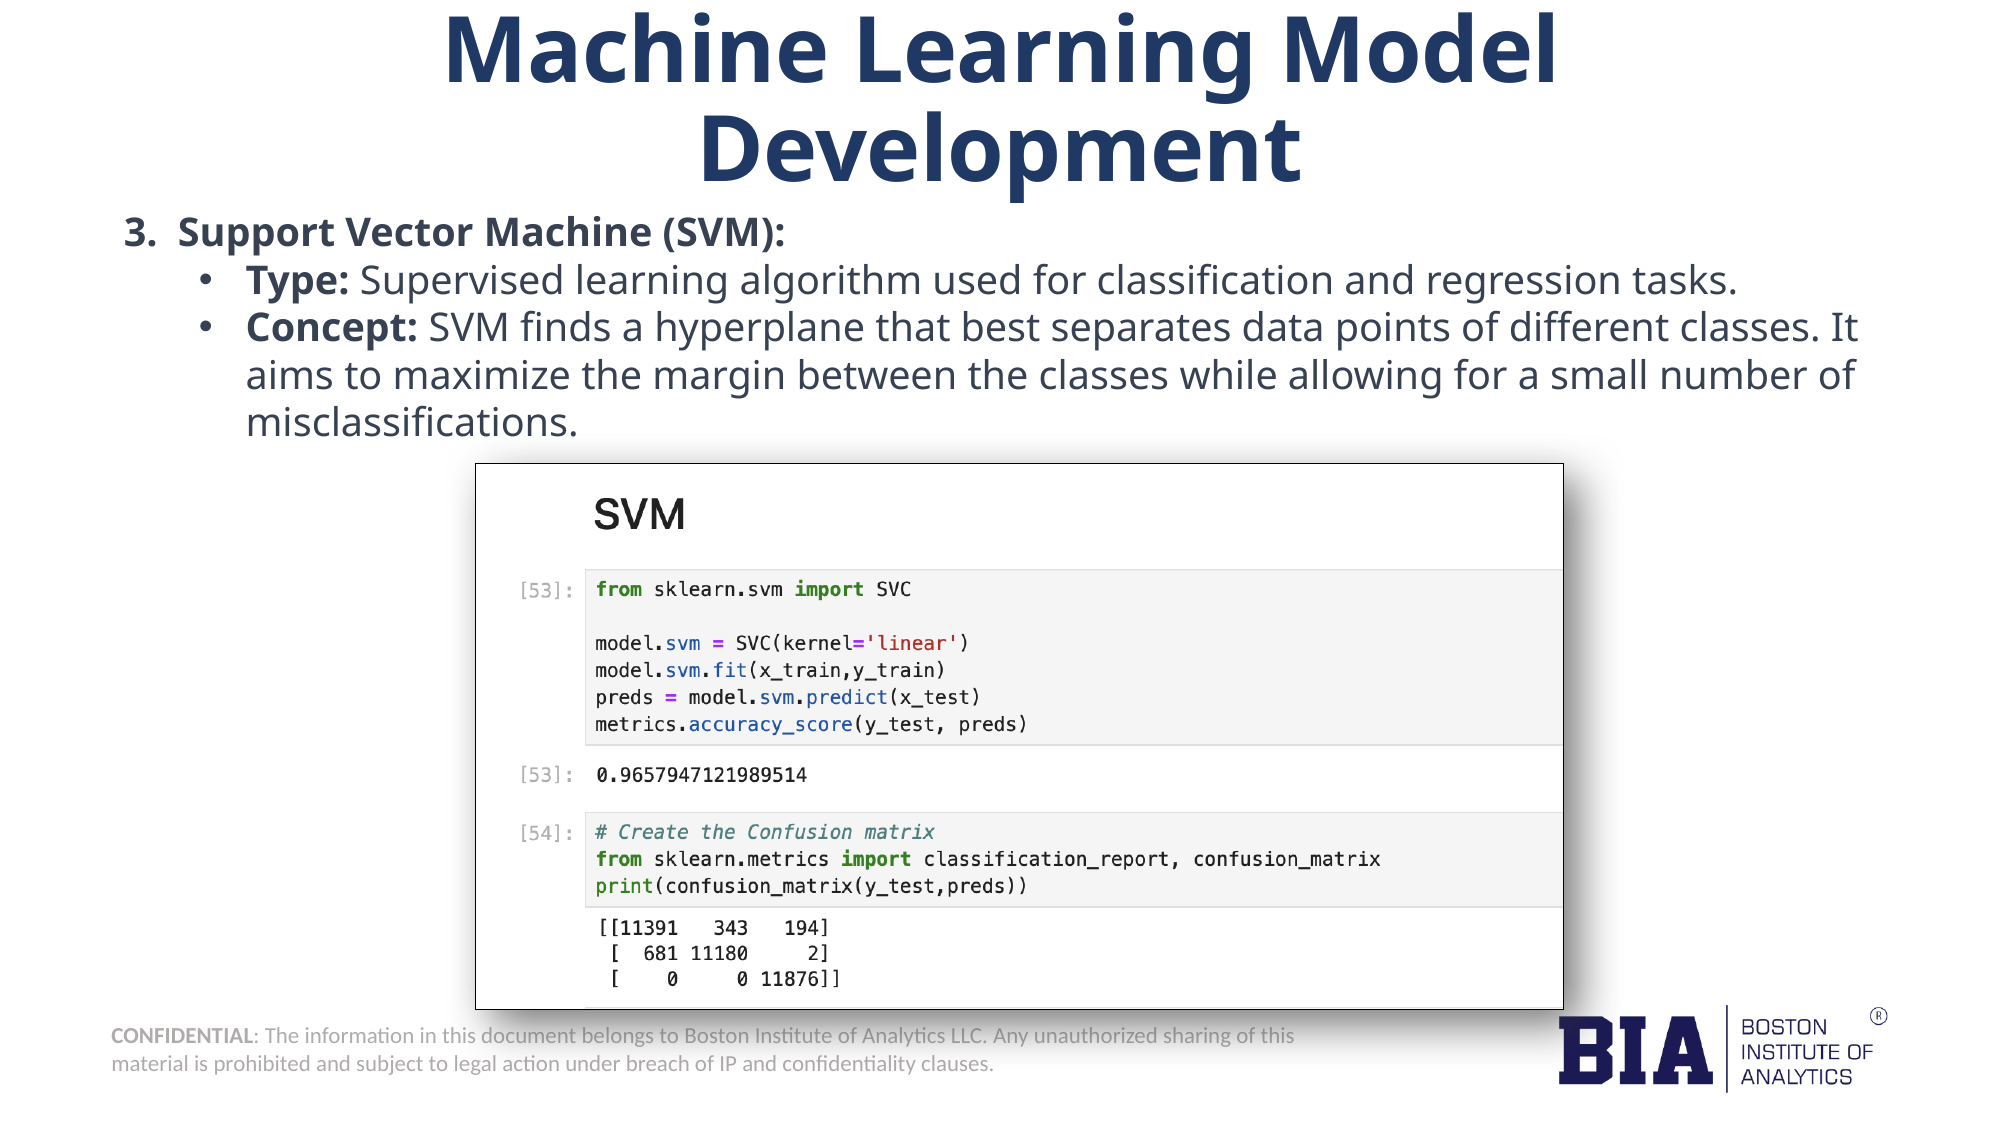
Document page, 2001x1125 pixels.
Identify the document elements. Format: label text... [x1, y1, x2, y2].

text_box Machine Learning Model Development [152, 3, 1848, 199]
picture [474, 462, 1564, 1010]
text_box 3. Support Vector Machine (SVM): Type: Supervised learning algorithm used for classification and regression tasks. Concept: SVM finds a hyperplane that best separates data points of different classes. It aims to maximize the margin between the classes while allowing for a small number of misclassifications. [116, 199, 1923, 453]
picture [1557, 1003, 1889, 1094]
